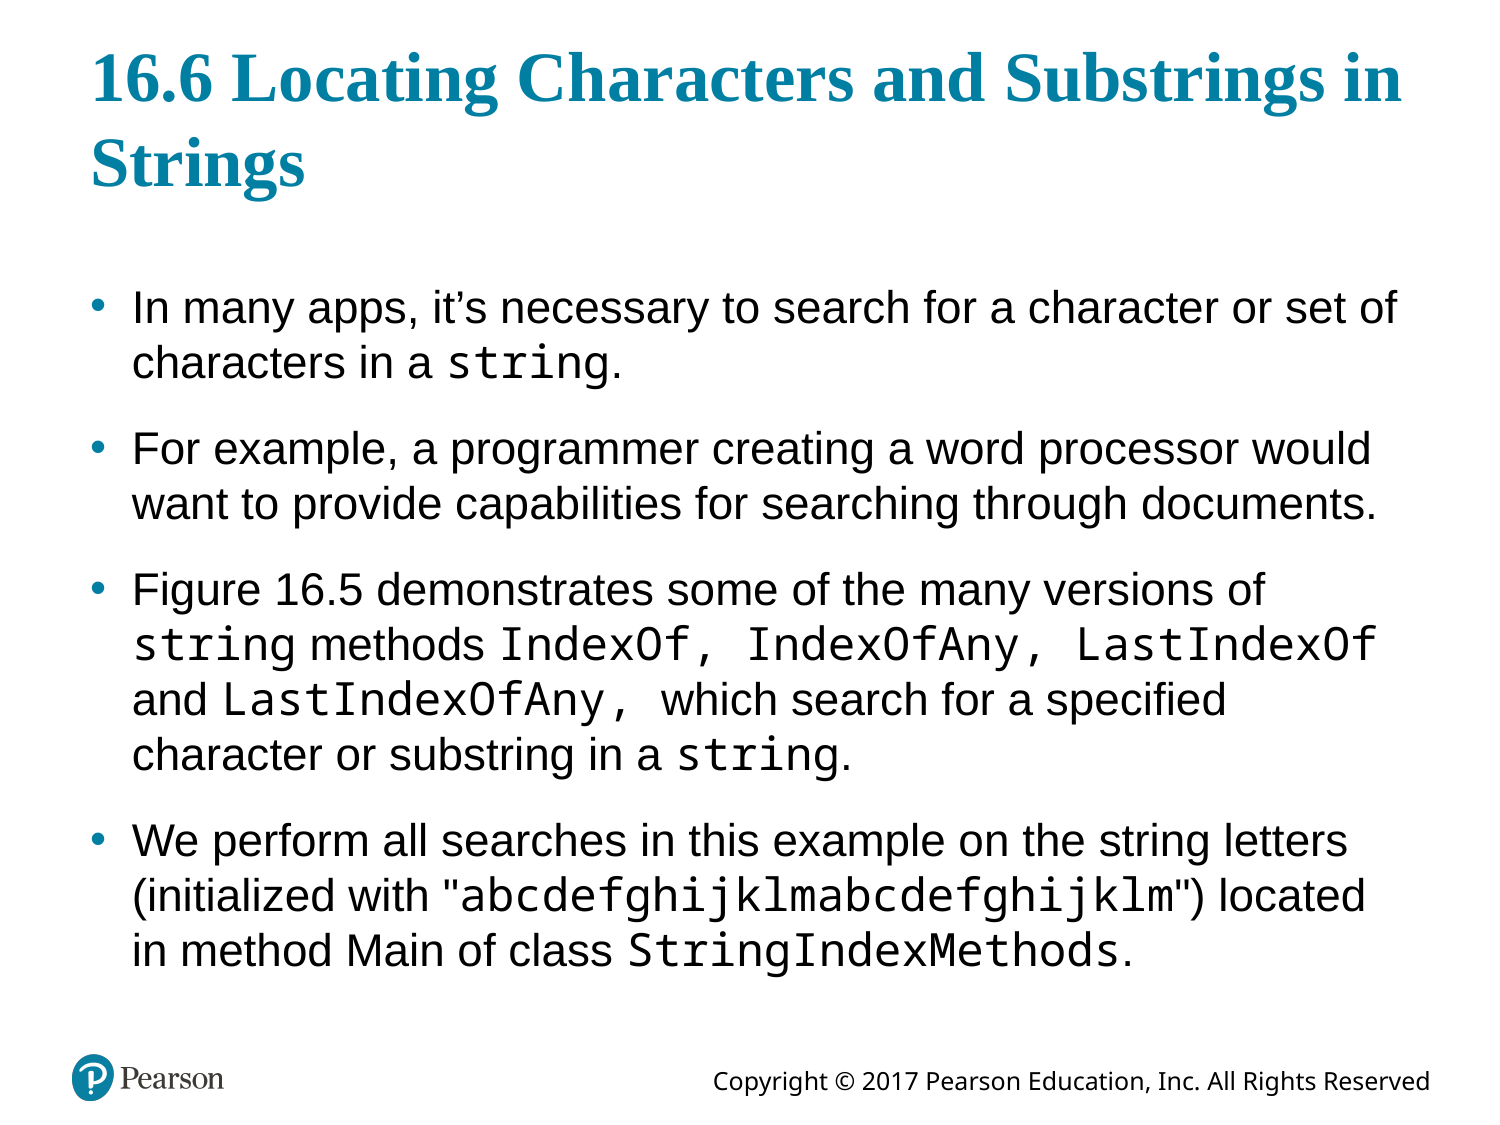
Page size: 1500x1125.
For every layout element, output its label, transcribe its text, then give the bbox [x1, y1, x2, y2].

list In many apps, it’s necessary to search for a character or set of characters in a string. For example, a programmer creating a word processor would want to provide capabilities for searching through documents. Figure 16.5 demonstrates some of the many versions of string methods IndexOf, IndexOfAny, LastIndexOf and LastIndexOfAny, which search for a specified character or substring in a string. We perform all searches in this example on the string letters (initialized with "abcdefghijklmabcdefghijklm") located in method Main of class StringIndexMethods. [75, 262, 1425, 1005]
picture [98, 1054, 224, 1101]
picture [72, 1087, 83, 1101]
title 16.6 Locating Characters and Substrings in Strings [75, 35, 1425, 216]
picture [80, 1063, 106, 1088]
picture [72, 1054, 88, 1070]
